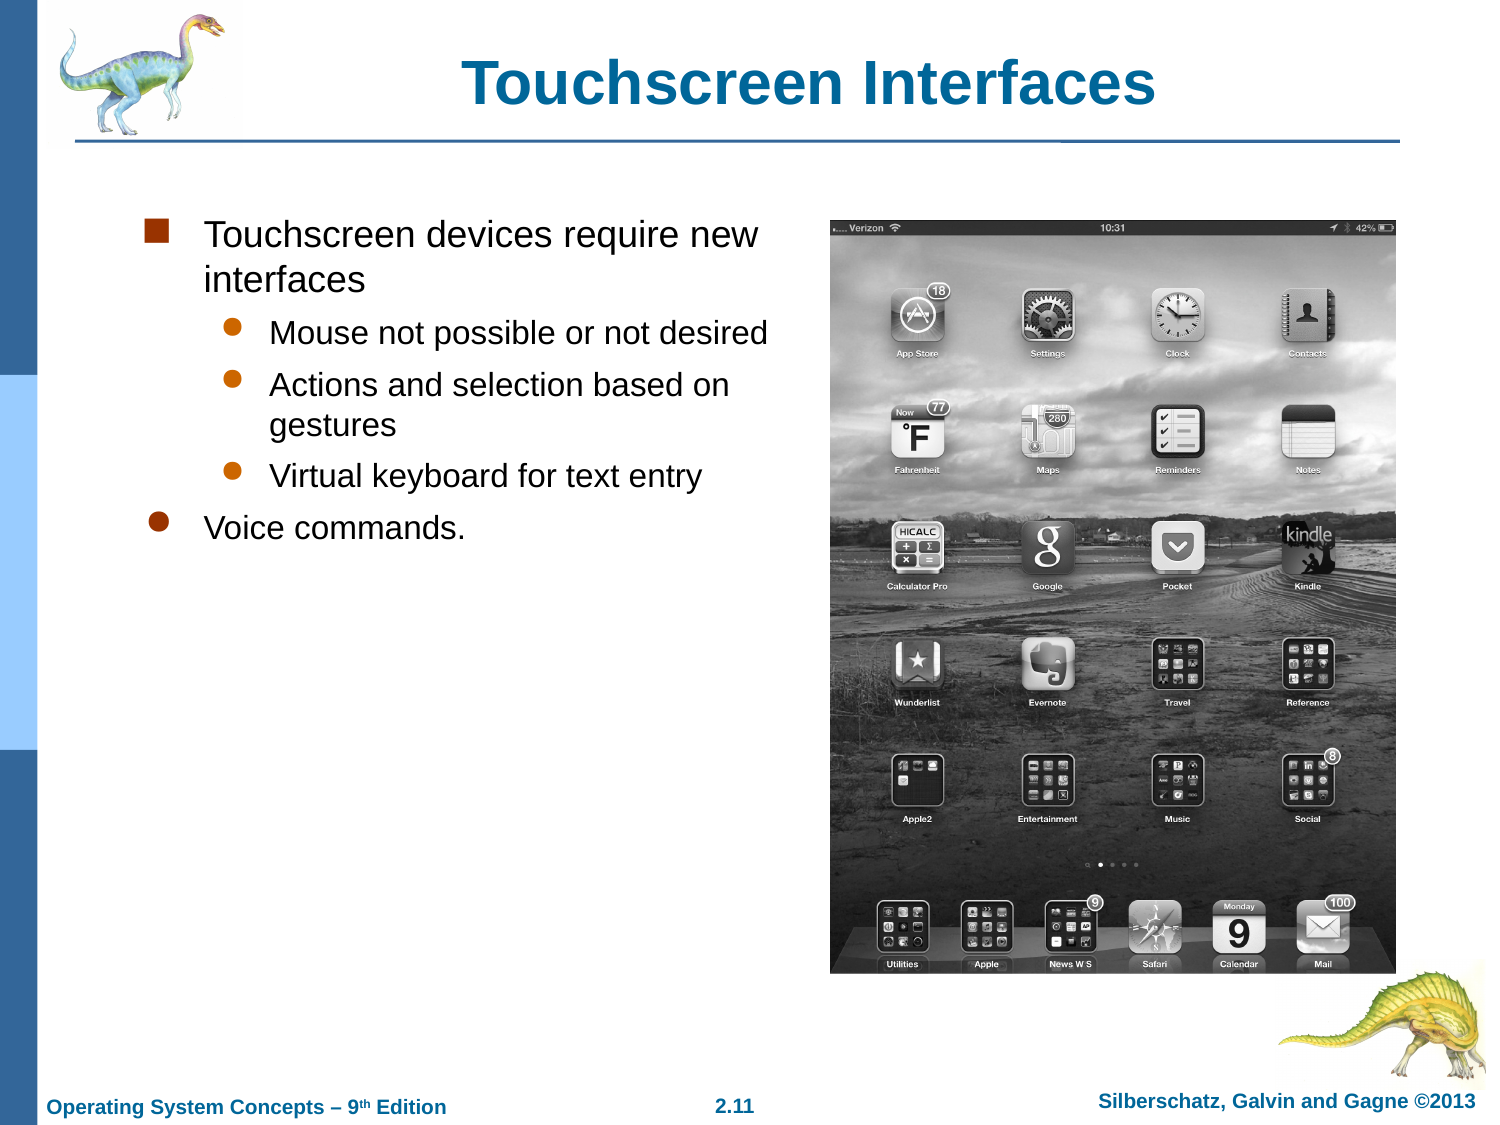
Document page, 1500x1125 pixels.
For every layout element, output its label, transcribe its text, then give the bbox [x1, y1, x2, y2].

title Touchscreen Interfaces [134, 29, 1485, 125]
picture [46, 0, 243, 149]
list Touchscreen devices require new interfaces Mouse not possible or not desired Actions and selection based on gestures Virtual keyboard for text entry Voice commands. [132, 202, 809, 946]
picture [830, 220, 1486, 1090]
